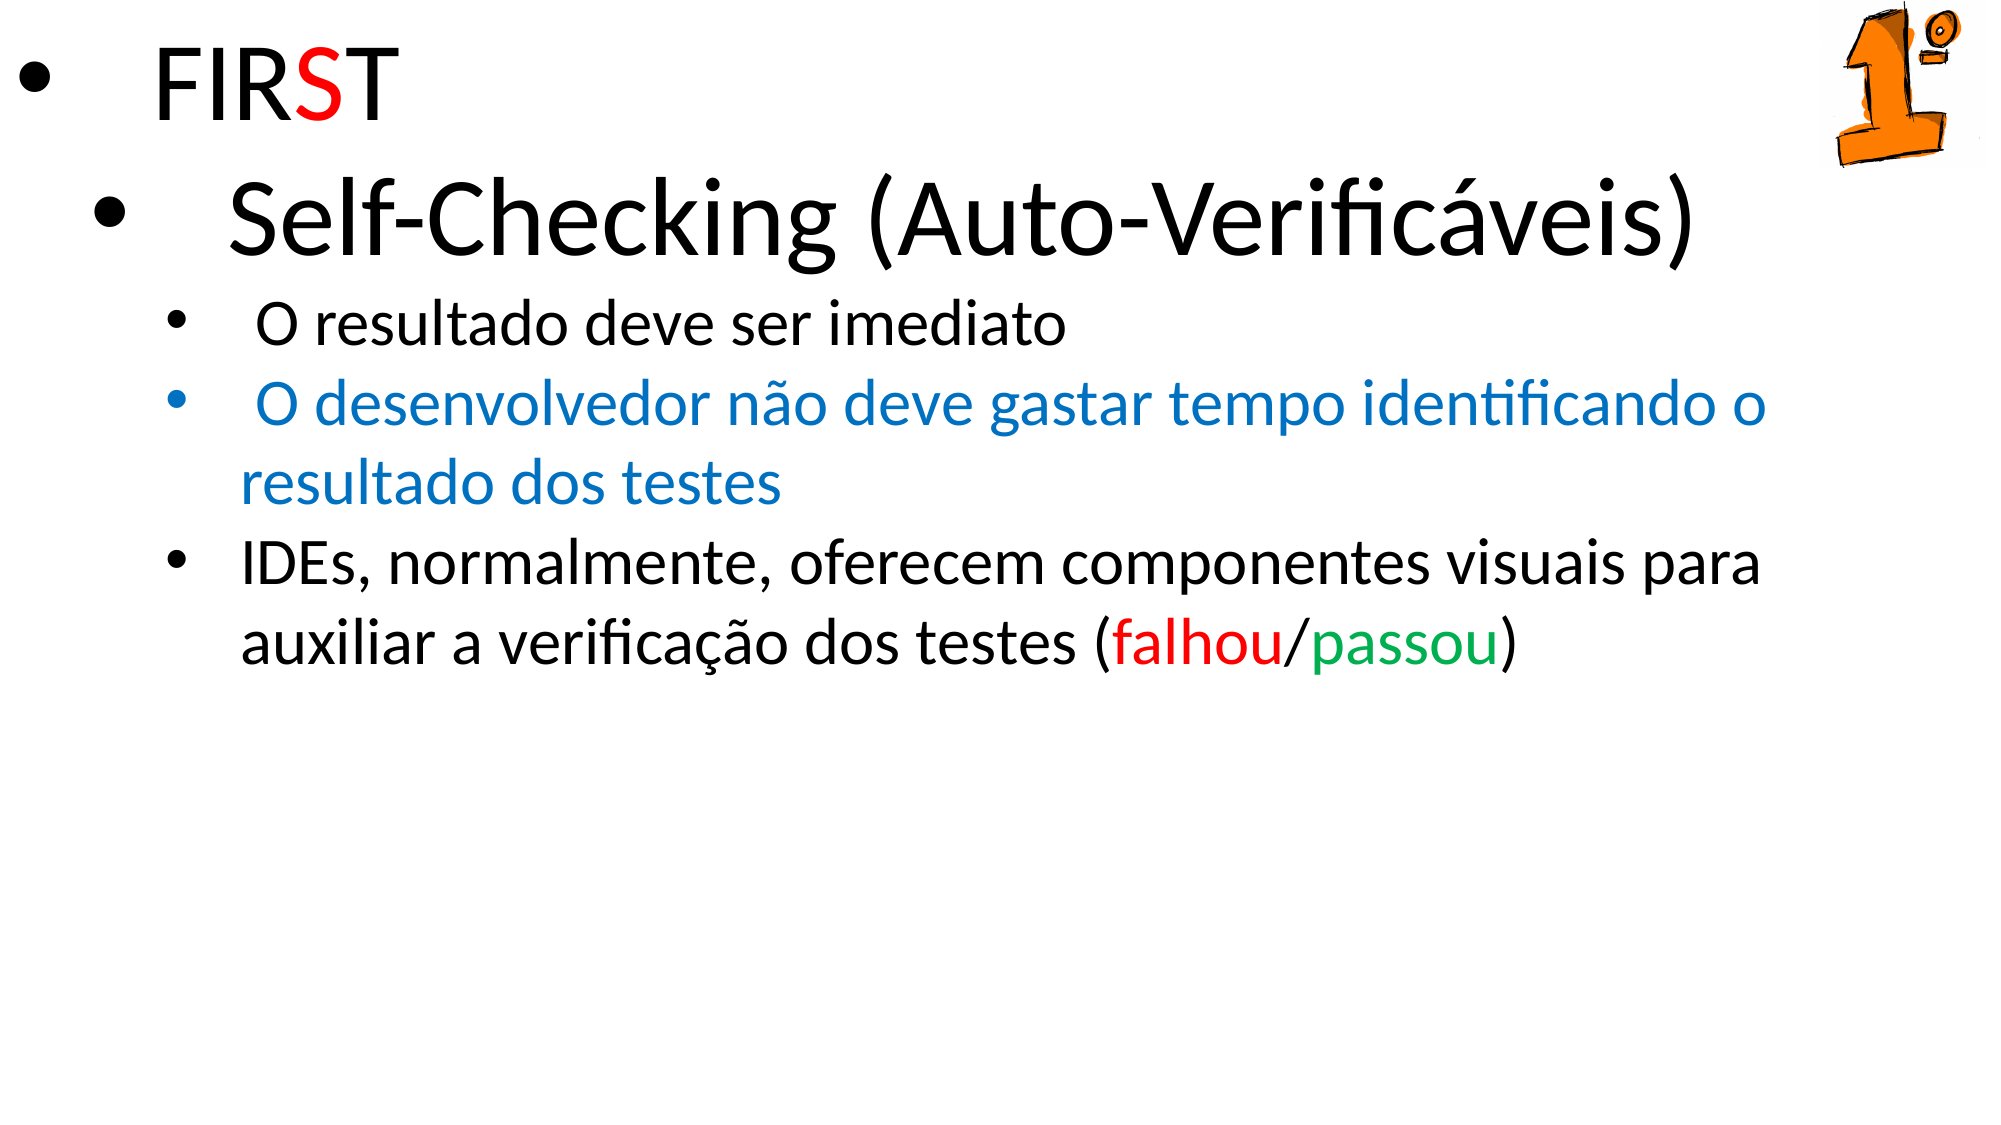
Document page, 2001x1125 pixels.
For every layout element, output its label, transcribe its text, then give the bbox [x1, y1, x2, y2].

text_box FIRST Self-Checking (Auto-Verificáveis) O resultado deve ser imediato O desenvolvedor não deve gastar tempo identificando o resultado dos testes IDEs, normalmente, oferecem componentes visuais para auxiliar a verificação dos testes (falhou/passou) [0, 0, 1799, 693]
picture [1817, 0, 1985, 168]
